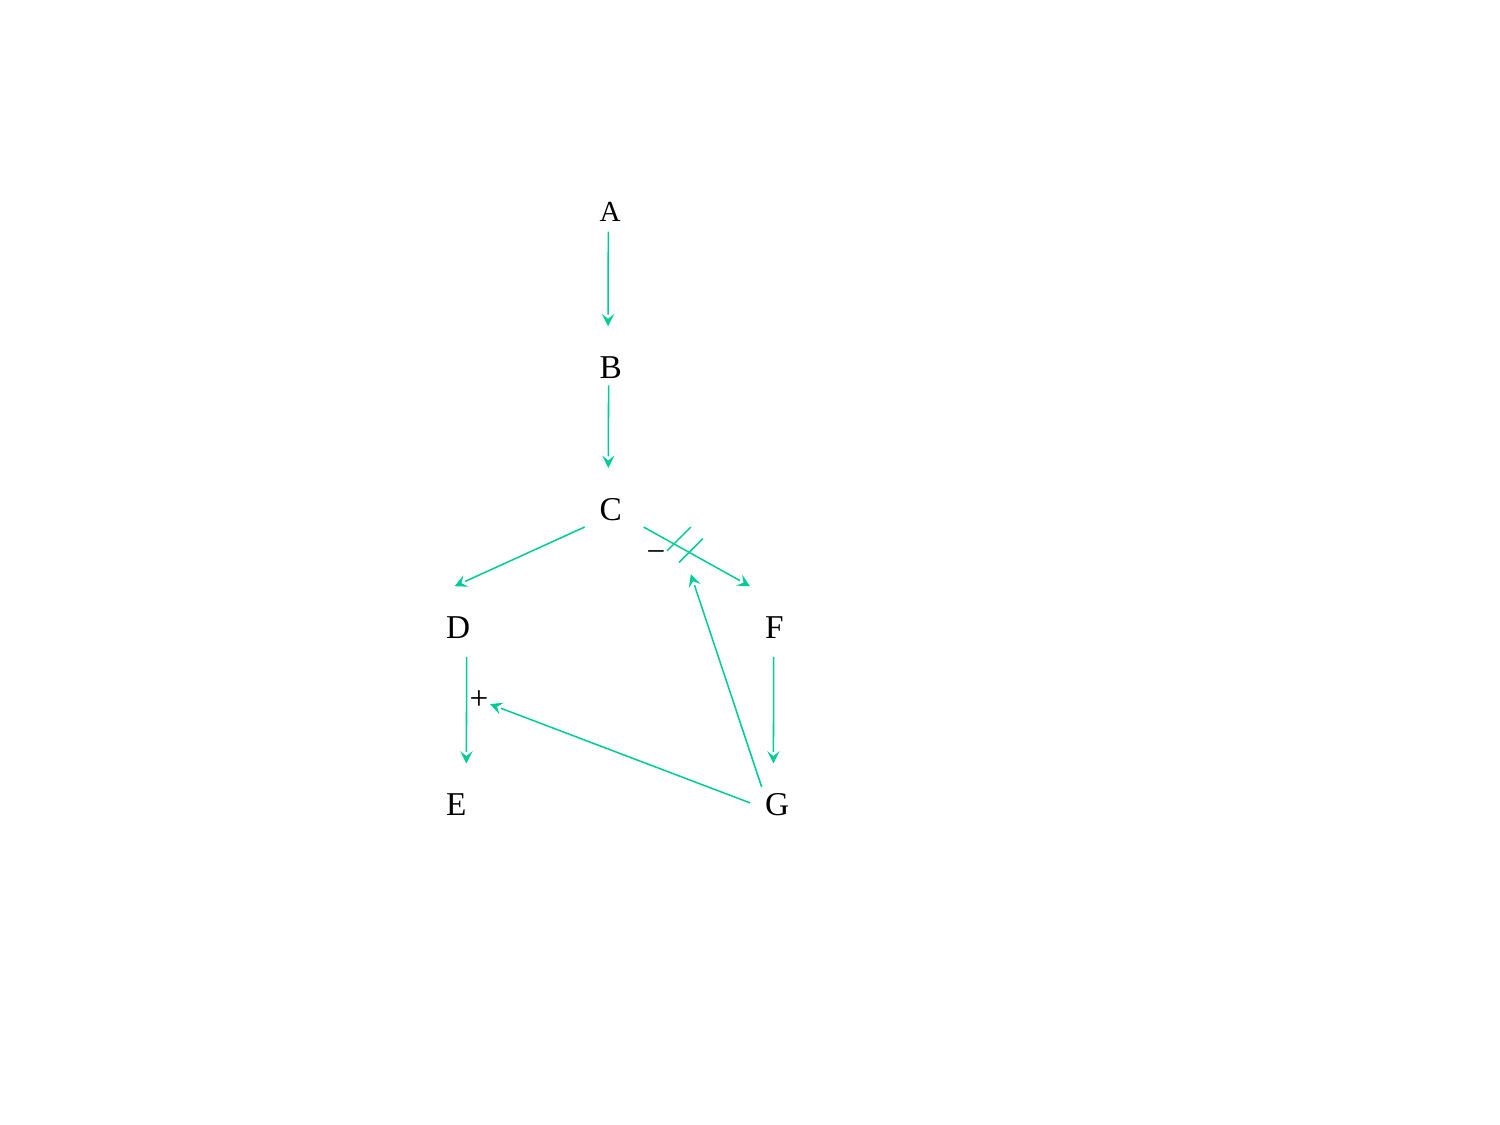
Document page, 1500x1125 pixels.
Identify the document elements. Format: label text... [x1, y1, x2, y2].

text_box B [584, 338, 644, 394]
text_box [666, 526, 692, 551]
text_box + [454, 668, 502, 708]
text_box D [430, 597, 491, 654]
text_box C [584, 479, 644, 536]
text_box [619, 644, 833, 717]
text_box G [750, 774, 821, 831]
text_box E [430, 774, 502, 831]
text_box − [631, 522, 668, 578]
text_box + [454, 718, 484, 725]
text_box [489, 703, 751, 804]
text_box F [750, 597, 845, 654]
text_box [678, 538, 704, 563]
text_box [454, 526, 585, 587]
text_box A [584, 184, 691, 235]
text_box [643, 526, 751, 587]
